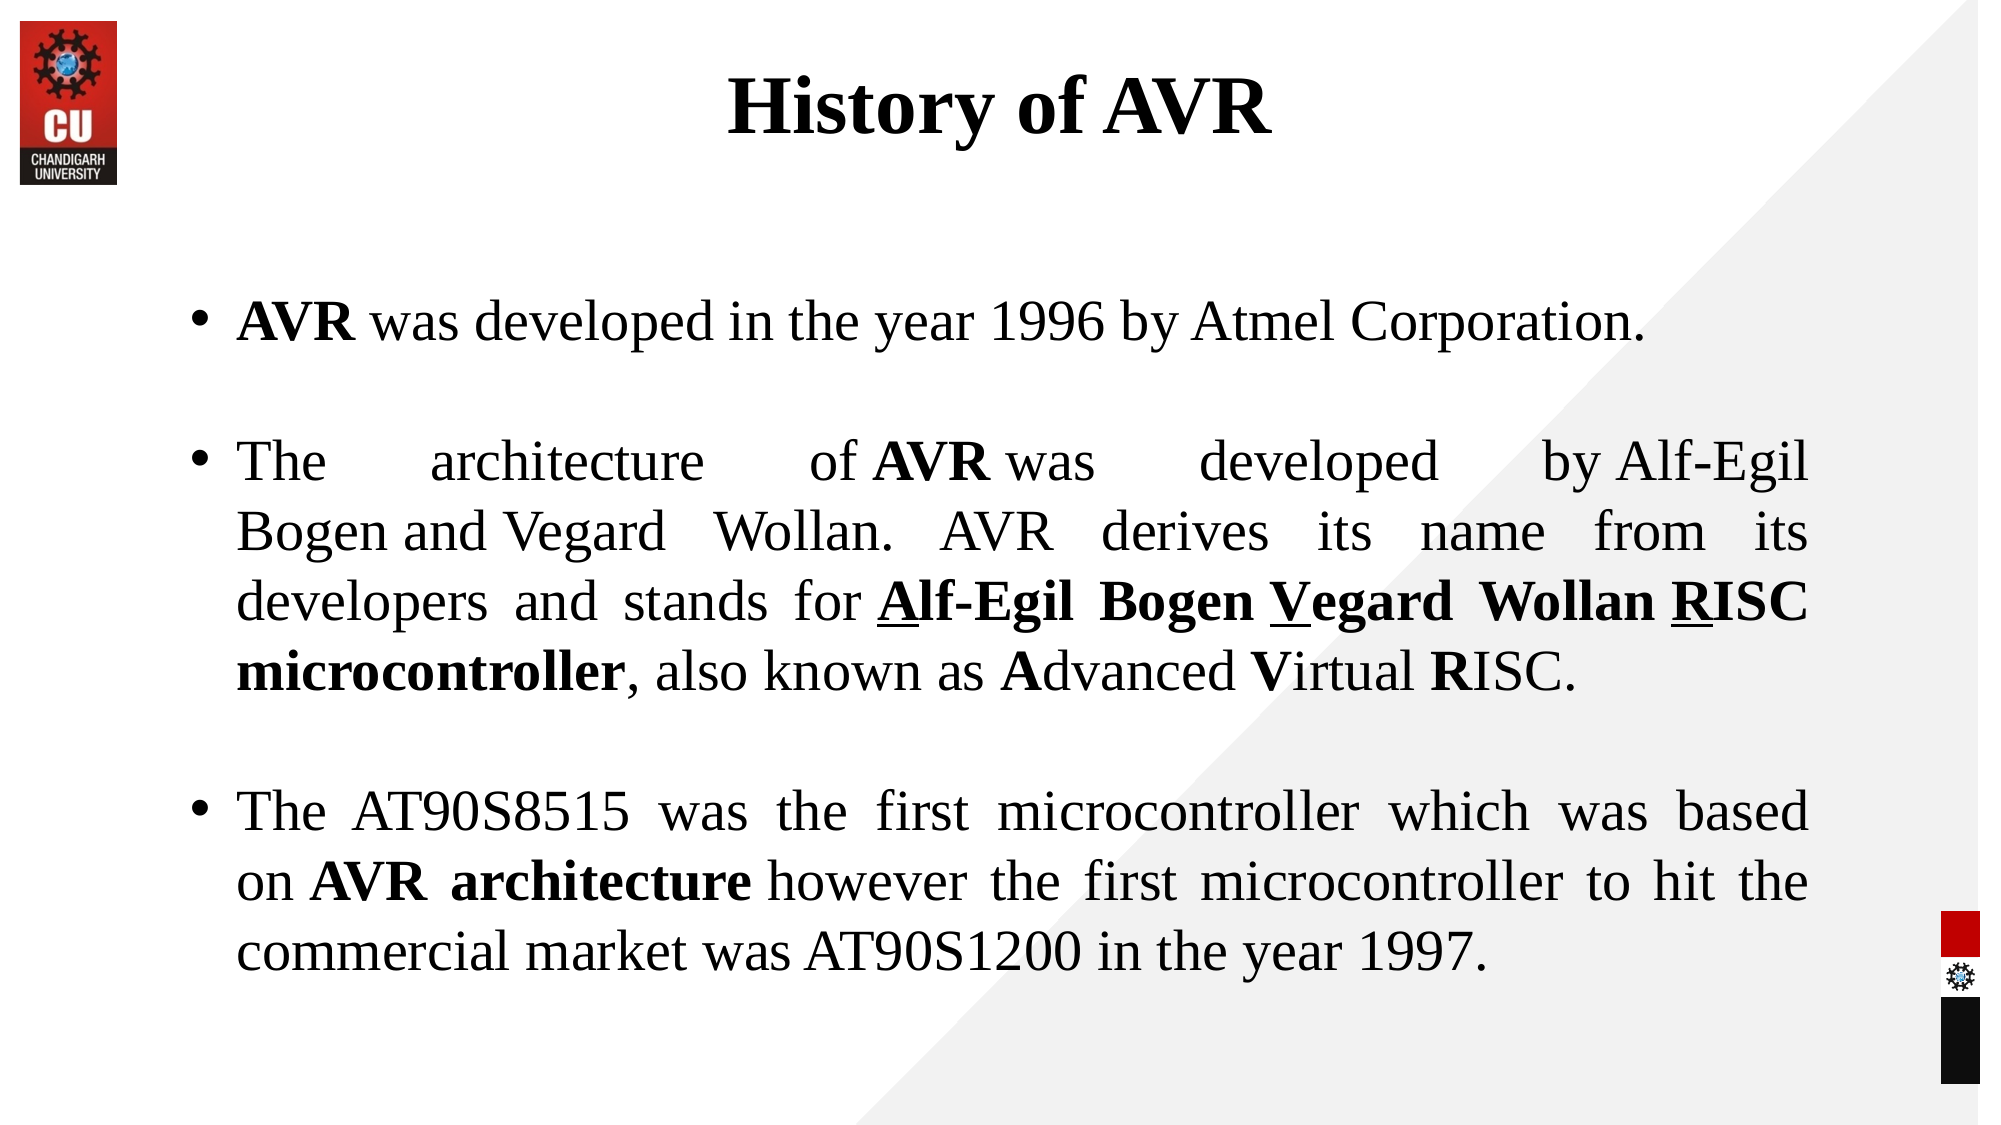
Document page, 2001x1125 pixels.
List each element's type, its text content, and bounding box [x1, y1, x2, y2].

picture [19, 0, 1980, 1125]
text_box AVR was developed in the year 1996 by Atmel Corporation. The architecture of AVR was developed by Alf-Egil Bogen and Vegard Wollan. AVR derives its name from its developers and stands for Alf-Egil Bogen Vegard Wollan RISC microcontroller, also known as Advanced Virtual RISC. The AT90S8515 was the first microcontroller which was based on AVR architecture however the first microcontroller to hit the commercial market was AT90S1200 in the year 1997. [174, 275, 1825, 1060]
text_box History of AVR [473, 50, 1527, 263]
